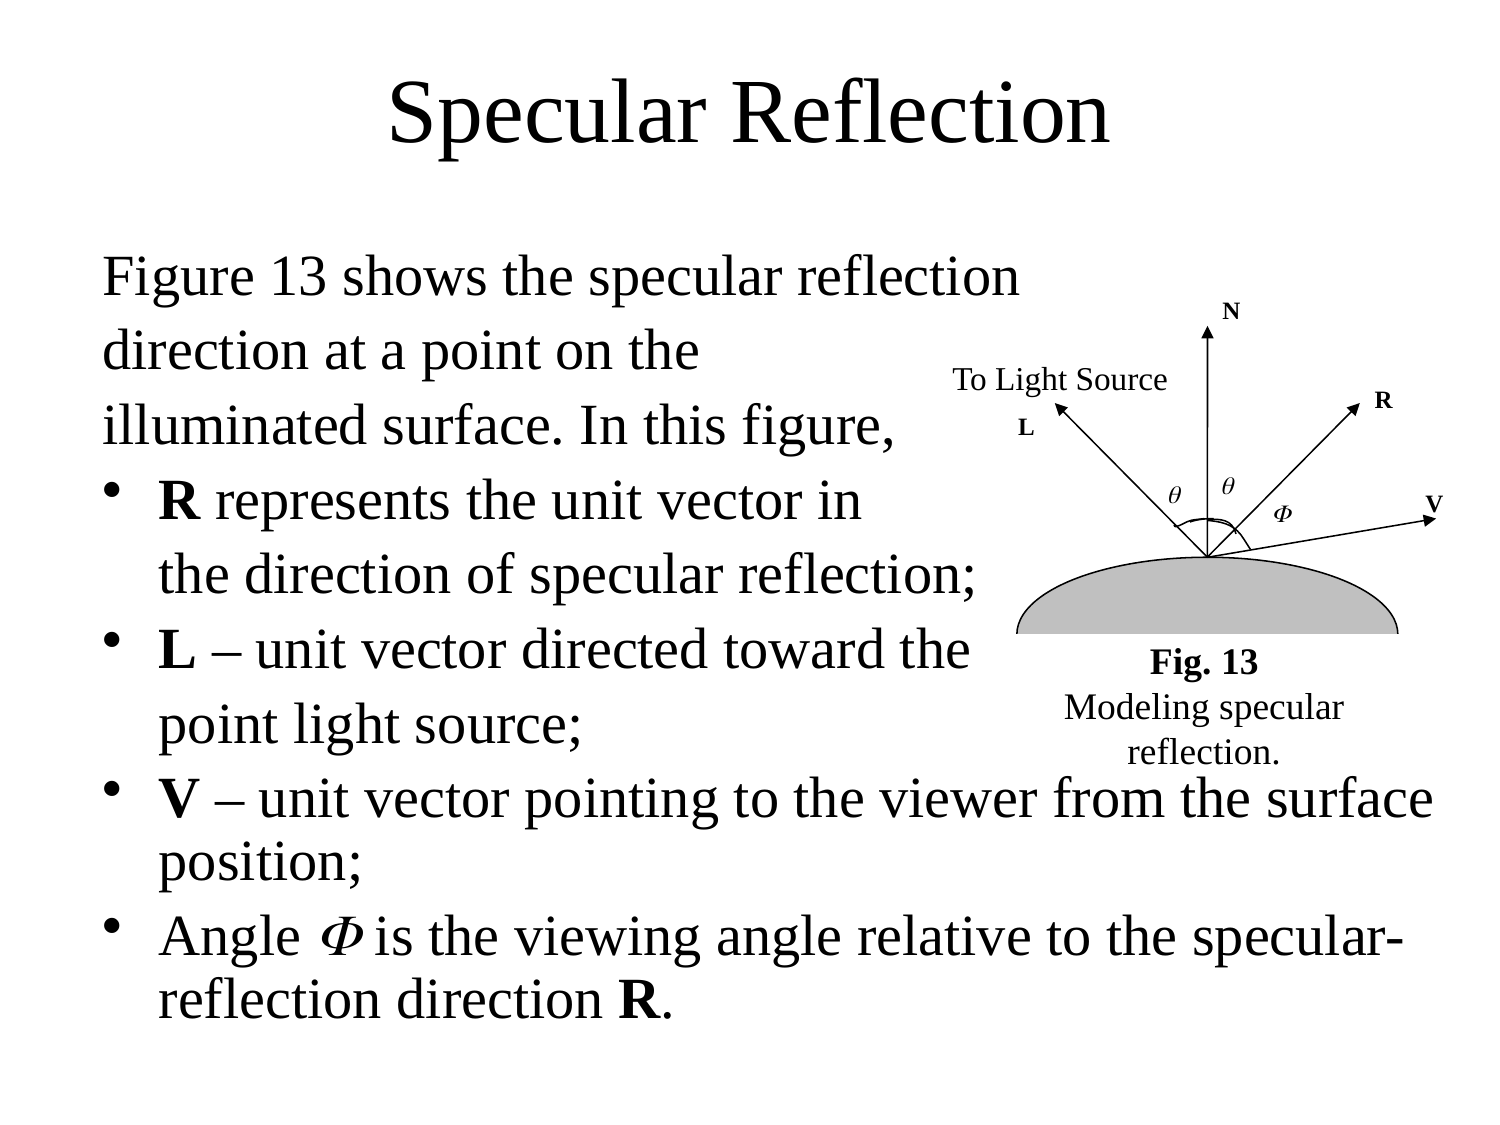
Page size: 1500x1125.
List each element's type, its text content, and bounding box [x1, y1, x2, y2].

list Figure 13 shows the specular reflection direction at a point on the illuminated surface. In this figure, R represents the unit vector in the direction of specular reflection; L – unit vector directed toward the point light source; V – unit vector pointing to the viewer from the surface position; Angle  is the viewing angle relative to the specular-reflection direction R. [87, 237, 1500, 913]
title Specular Reflection [112, 12, 1388, 201]
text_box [937, 287, 1500, 751]
